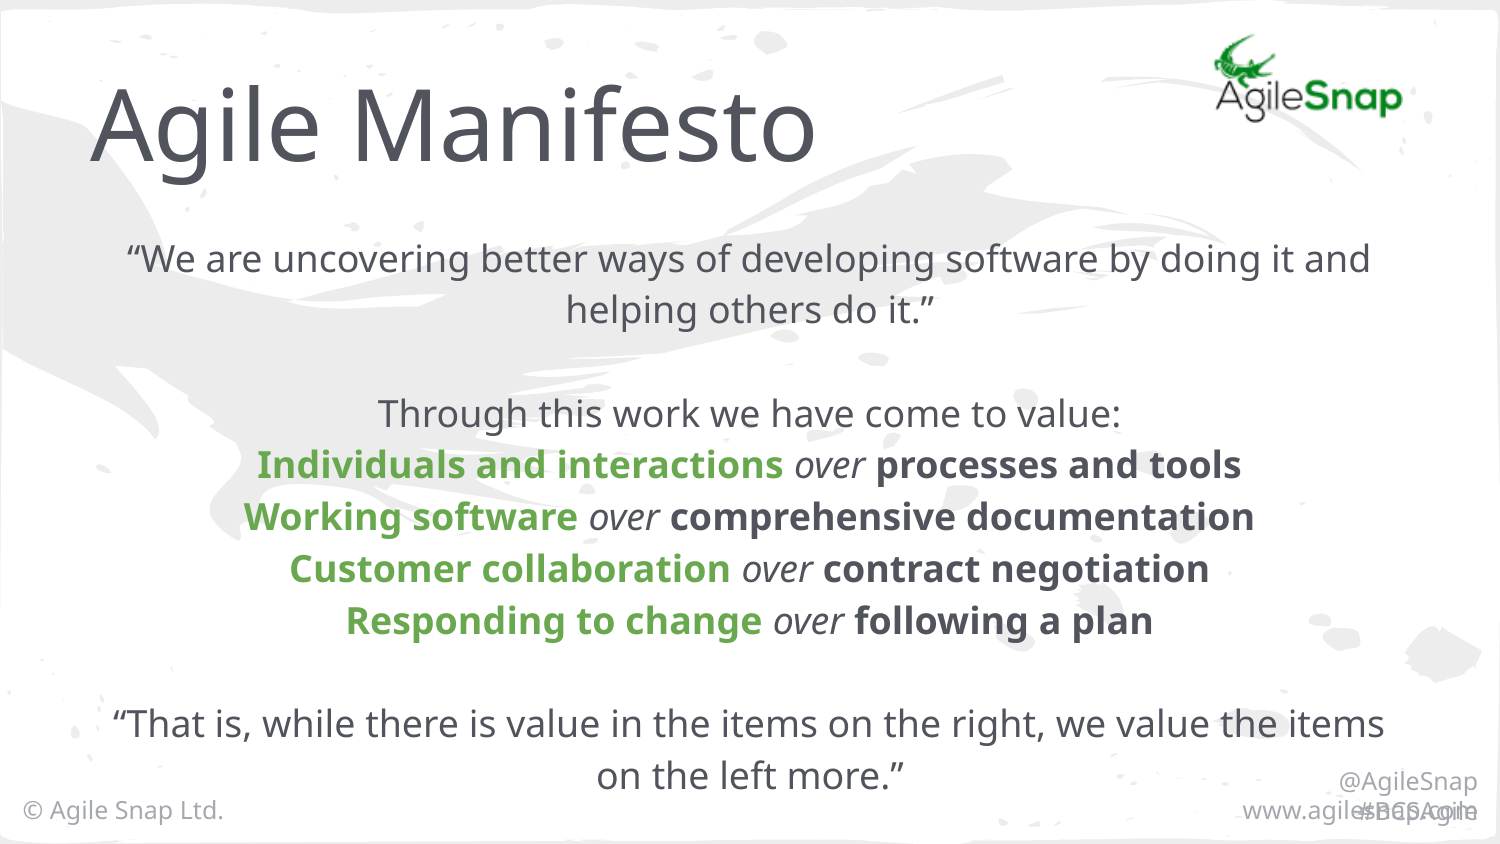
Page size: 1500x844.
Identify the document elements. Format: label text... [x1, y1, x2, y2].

list “We are uncovering better ways of developing software by doing it and helping others do it.” Through this work we have come to value: Individuals and interactions over processes and tools Working software over comprehensive documentation Customer collaboration over contract negotiation Responding to change over following a plan “That is, while there is value in the items on the right, we value the items on the left more.” [75, 212, 1425, 808]
title Agile Manifesto [75, 25, 1425, 197]
